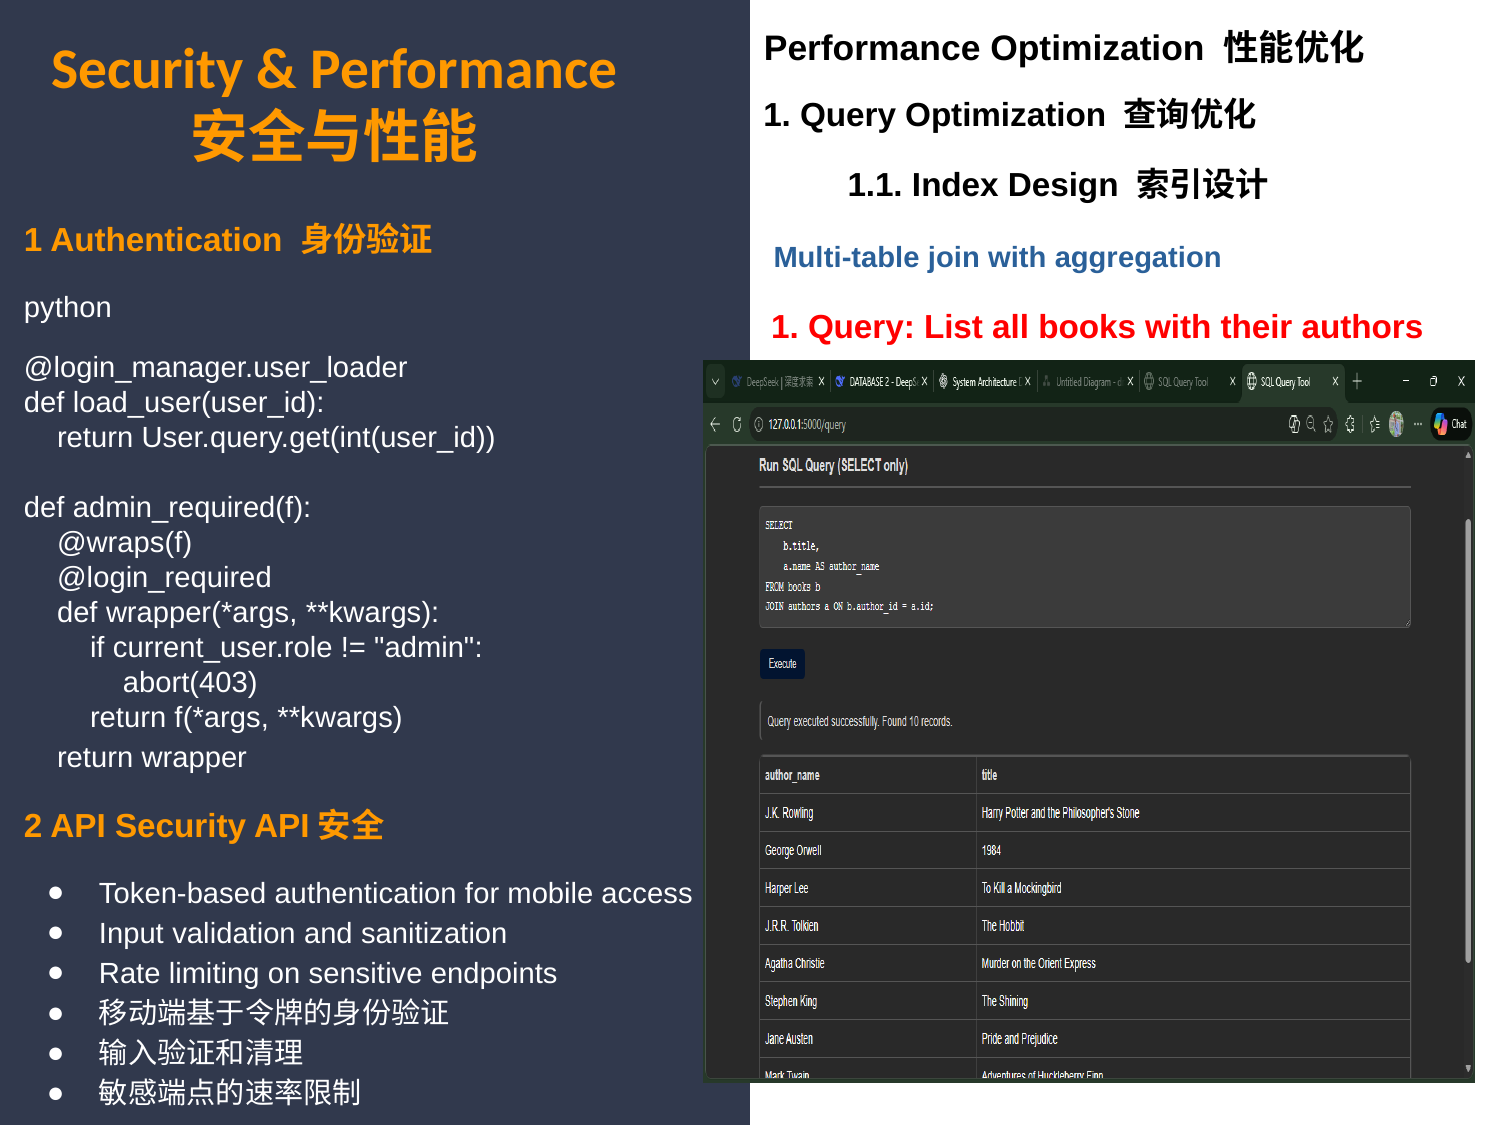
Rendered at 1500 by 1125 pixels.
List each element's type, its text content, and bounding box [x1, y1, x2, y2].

list Performance Optimization 性能优化 1. Query Optimization 查询优化 1.1. Index Design 索引设计 Multi-table join with aggregation 1️. Query: List all books with their authors [703, 17, 1486, 1094]
subtitle 1 Authentication 身份验证 python @login_manager.user_loader def load_user(user_id): return User.query.get(int(user_id)) def admin_required(f): @wraps(f) @login_required def wrapper(*args, **kwargs): if current_user.role != "admin": abort(403) return f(*args, **kwargs) return wrapper 2 API Security API安全 Token-based authentication for mobile access Input validation and sanitization Rate limiting on sensitive endpoints 移动端基于令牌的身份验证 输入验证和清理 敏感端点的速率限制 [9, 203, 722, 1103]
picture [702, 182, 1476, 1083]
title Security & Performance 安全与性能 [10, 8, 659, 192]
